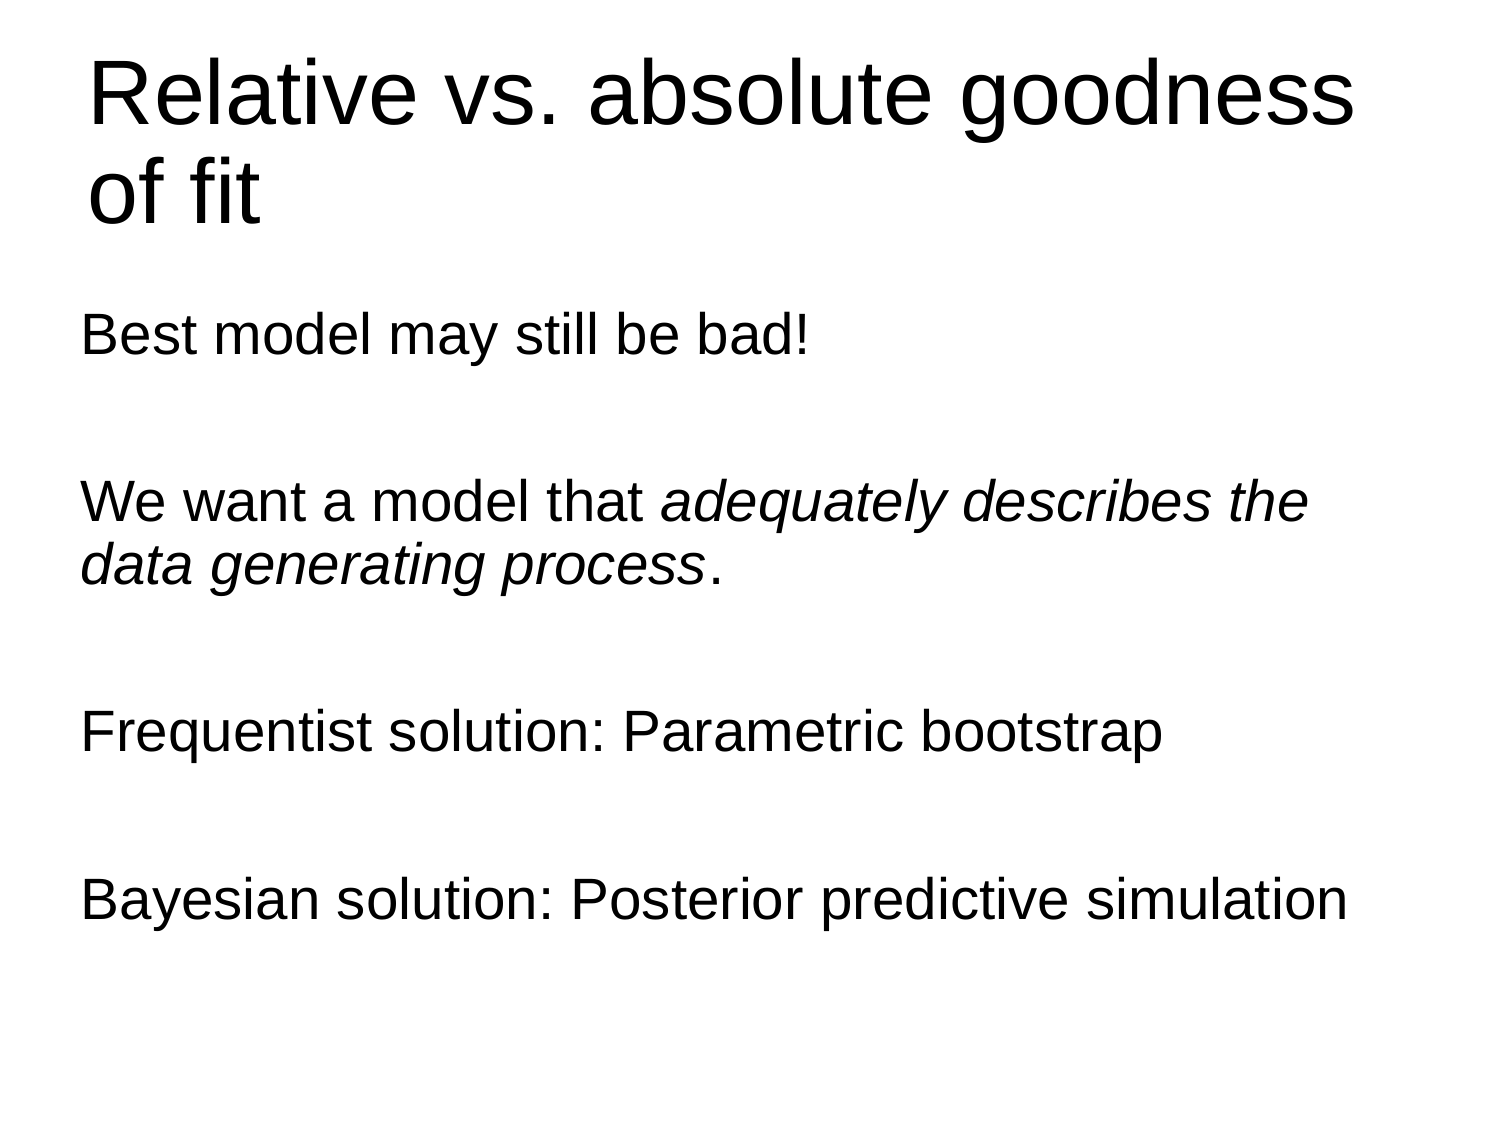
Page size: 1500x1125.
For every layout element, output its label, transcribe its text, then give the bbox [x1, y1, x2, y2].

title Relative vs. absolute goodness of fit [72, 35, 1452, 253]
list Best model may still be bad! We want a model that adequately describes the data generating process. Frequentist solution: Parametric bootstrap Bayesian solution: Posterior predictive simulation [65, 296, 1433, 1011]
